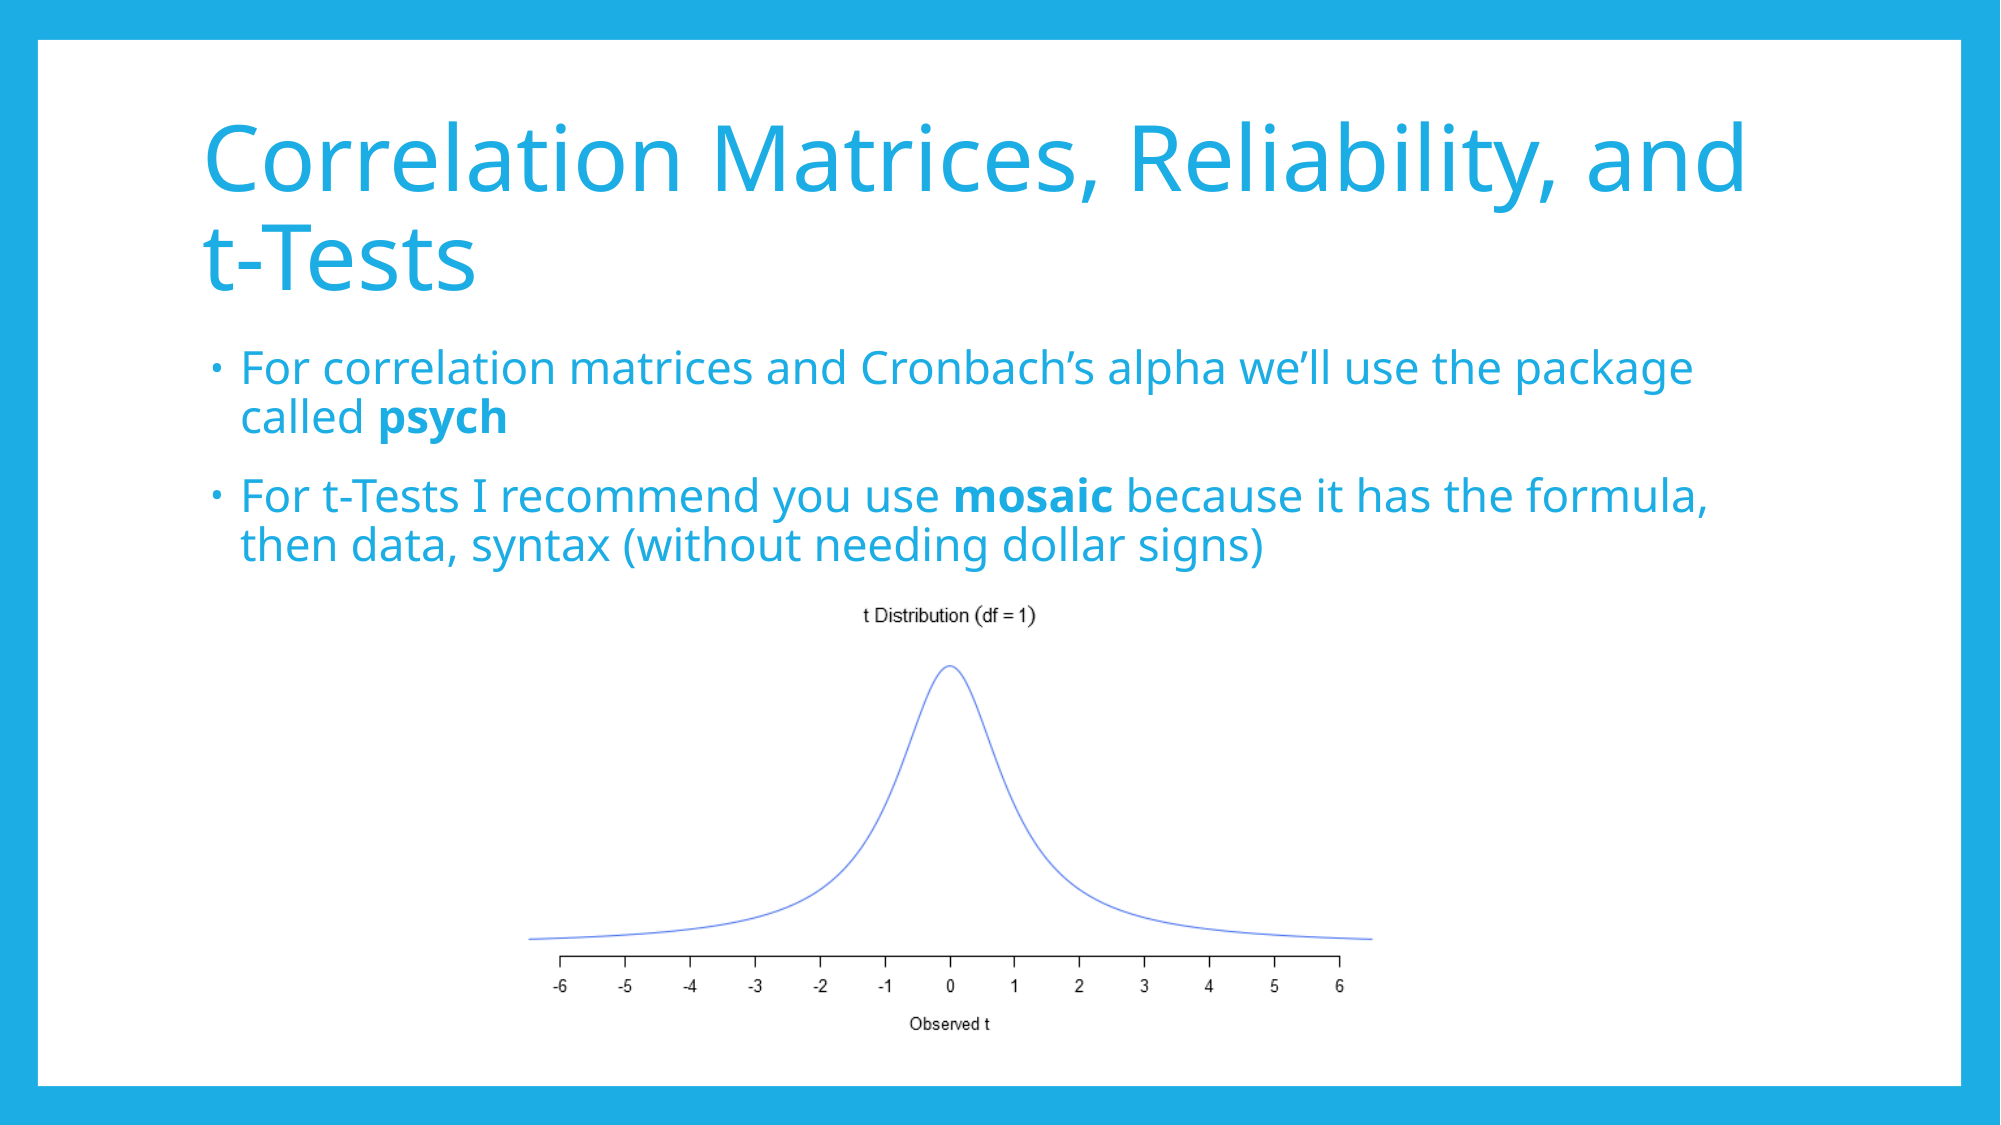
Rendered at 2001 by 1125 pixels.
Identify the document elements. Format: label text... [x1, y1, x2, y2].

picture [527, 578, 1373, 1034]
list For correlation matrices and Cronbach’s alpha we’ll use the package called psych For t-Tests I recommend you use mosaic because it has the formula, then data, syntax (without needing dollar signs) [187, 337, 1808, 1000]
title Correlation Matrices, Reliability, and t-Tests [187, 99, 1808, 323]
